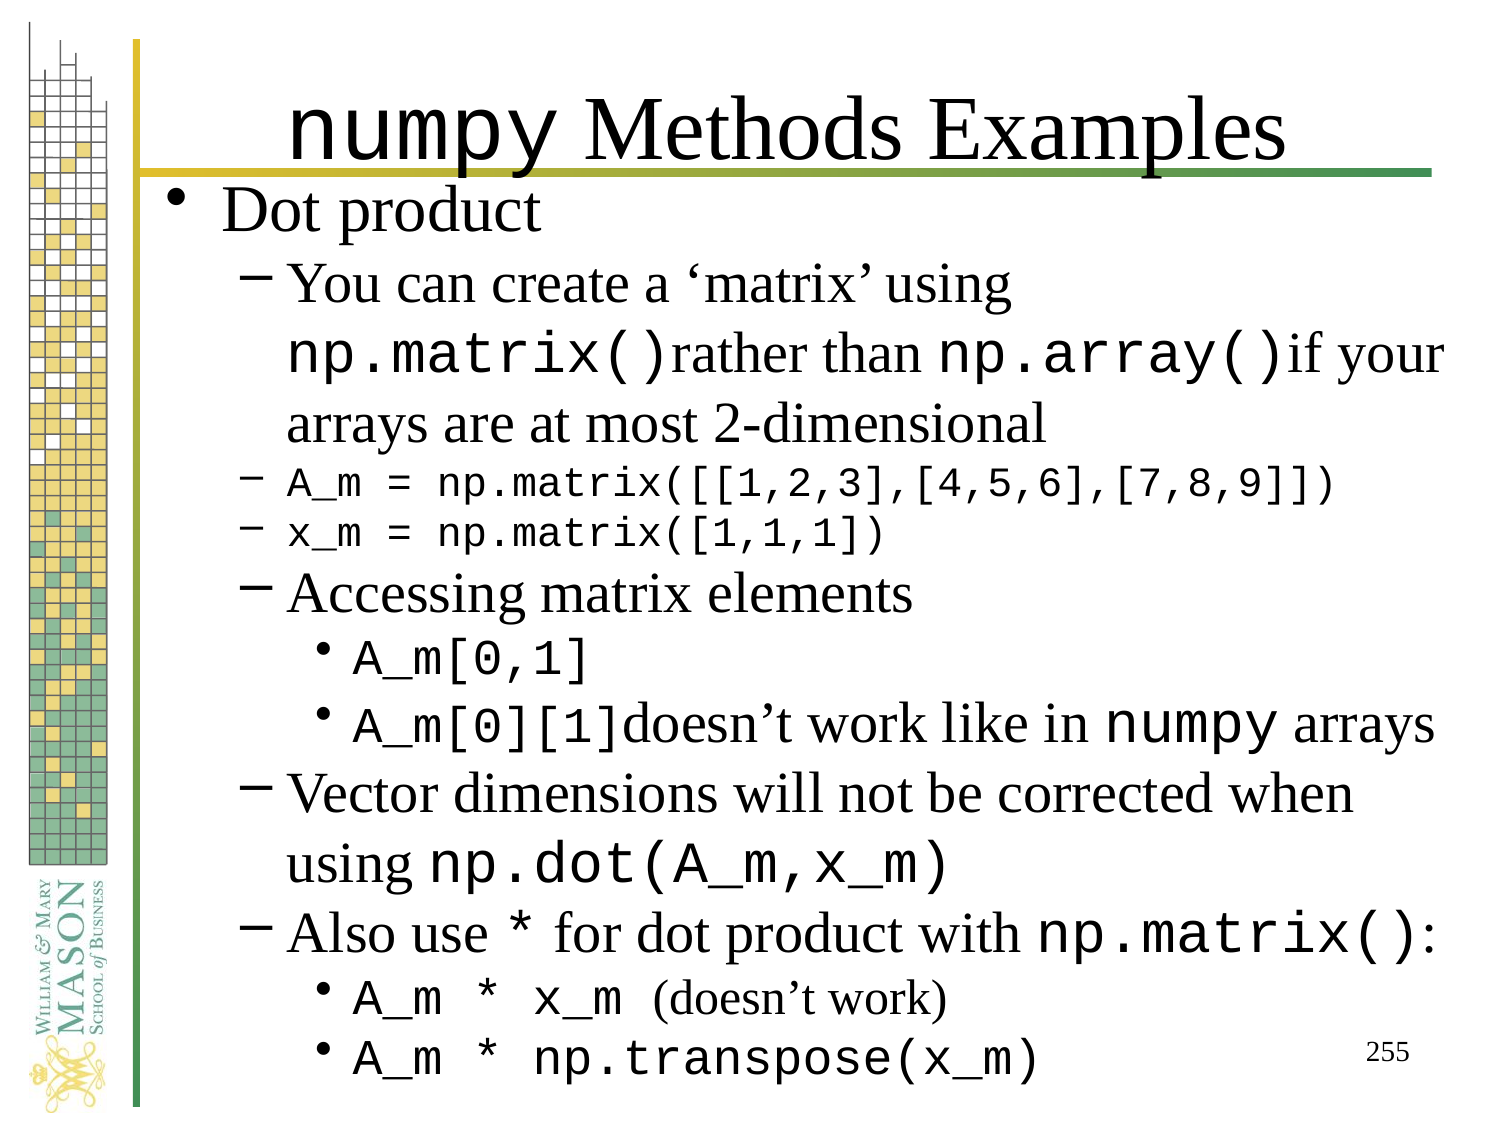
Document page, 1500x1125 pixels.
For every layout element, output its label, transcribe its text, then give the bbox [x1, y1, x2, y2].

table_cell Greater than [29, 879, 107, 1113]
slide_number 255 [1048, 1024, 1426, 1103]
list Dot product You can create a ‘matrix’ using np.matrix()rather than np.array()if your arrays are at most 2-dimensional A_m = np.matrix([[1,2,3],[4,5,6],[7,8,9]]) x_m = np.matrix([1,1,1]) Accessing matrix elements A_m[0,1] A_m[0][1]doesn’t work like in numpy arrays Vector dimensions will not be corrected when using np.dot(A_m,x_m) Also use * for dot product with np.matrix(): A_m * x_m (doesn’t work) A_m * np.transpose(x_m) [150, 156, 1473, 1005]
title numpy Methods Examples [150, 45, 1425, 156]
